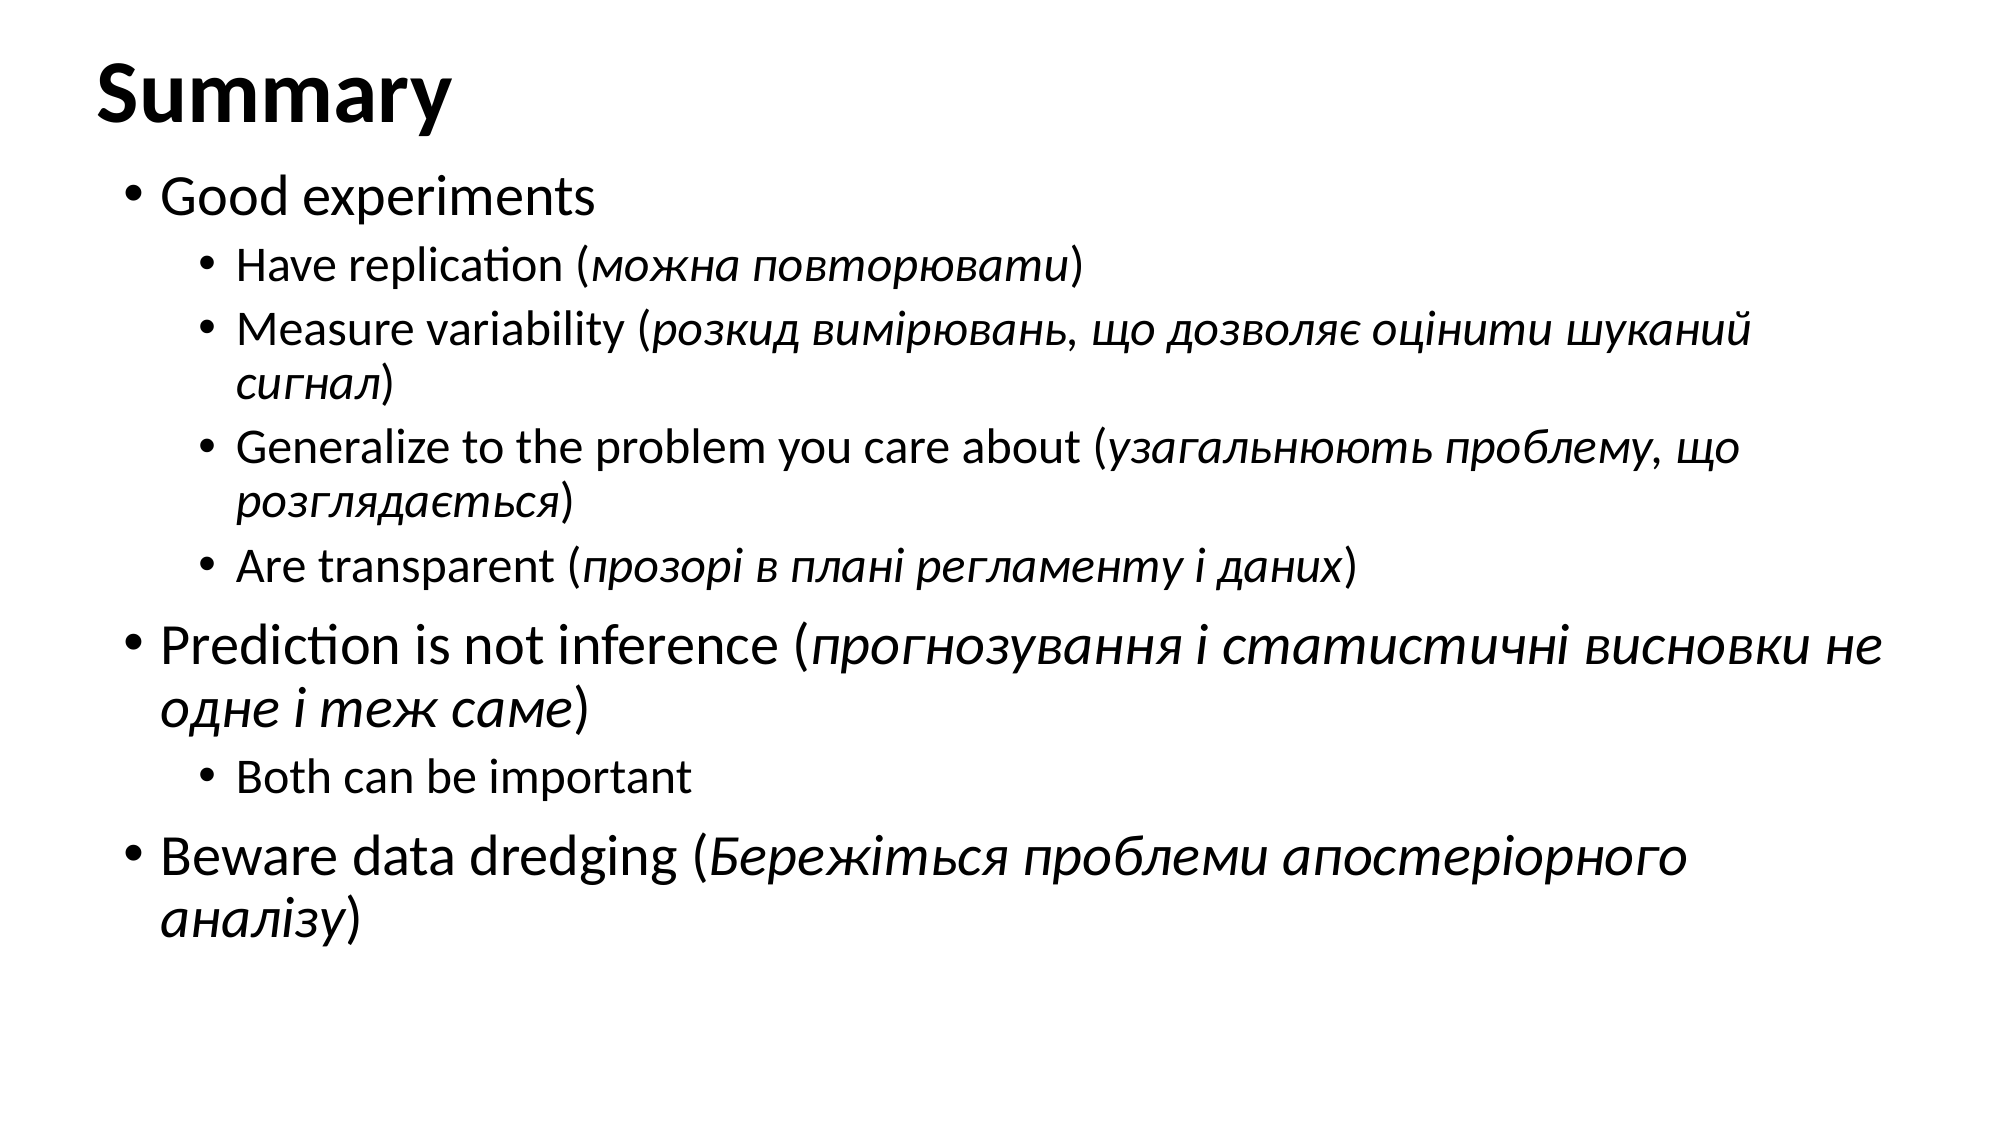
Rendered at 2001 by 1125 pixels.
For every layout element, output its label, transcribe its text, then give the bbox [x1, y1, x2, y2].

list Good experiments Have replication (можна повторювати) Measure variability (розкид вимірювань, що дозволяє оцінити шуканий сигнал) Generalize to the problem you care about (узагальнюють проблему, що розглядається) Are transparent (прозорі в плані регламенту і даних) Prediction is not inference (прогнозування і статистичні висновки не одне і теж саме) Both can be important Beware data dredging (Бережіться проблеми апостеріорного аналізу) [108, 157, 1912, 1069]
text_box Summary [81, 37, 1940, 150]
